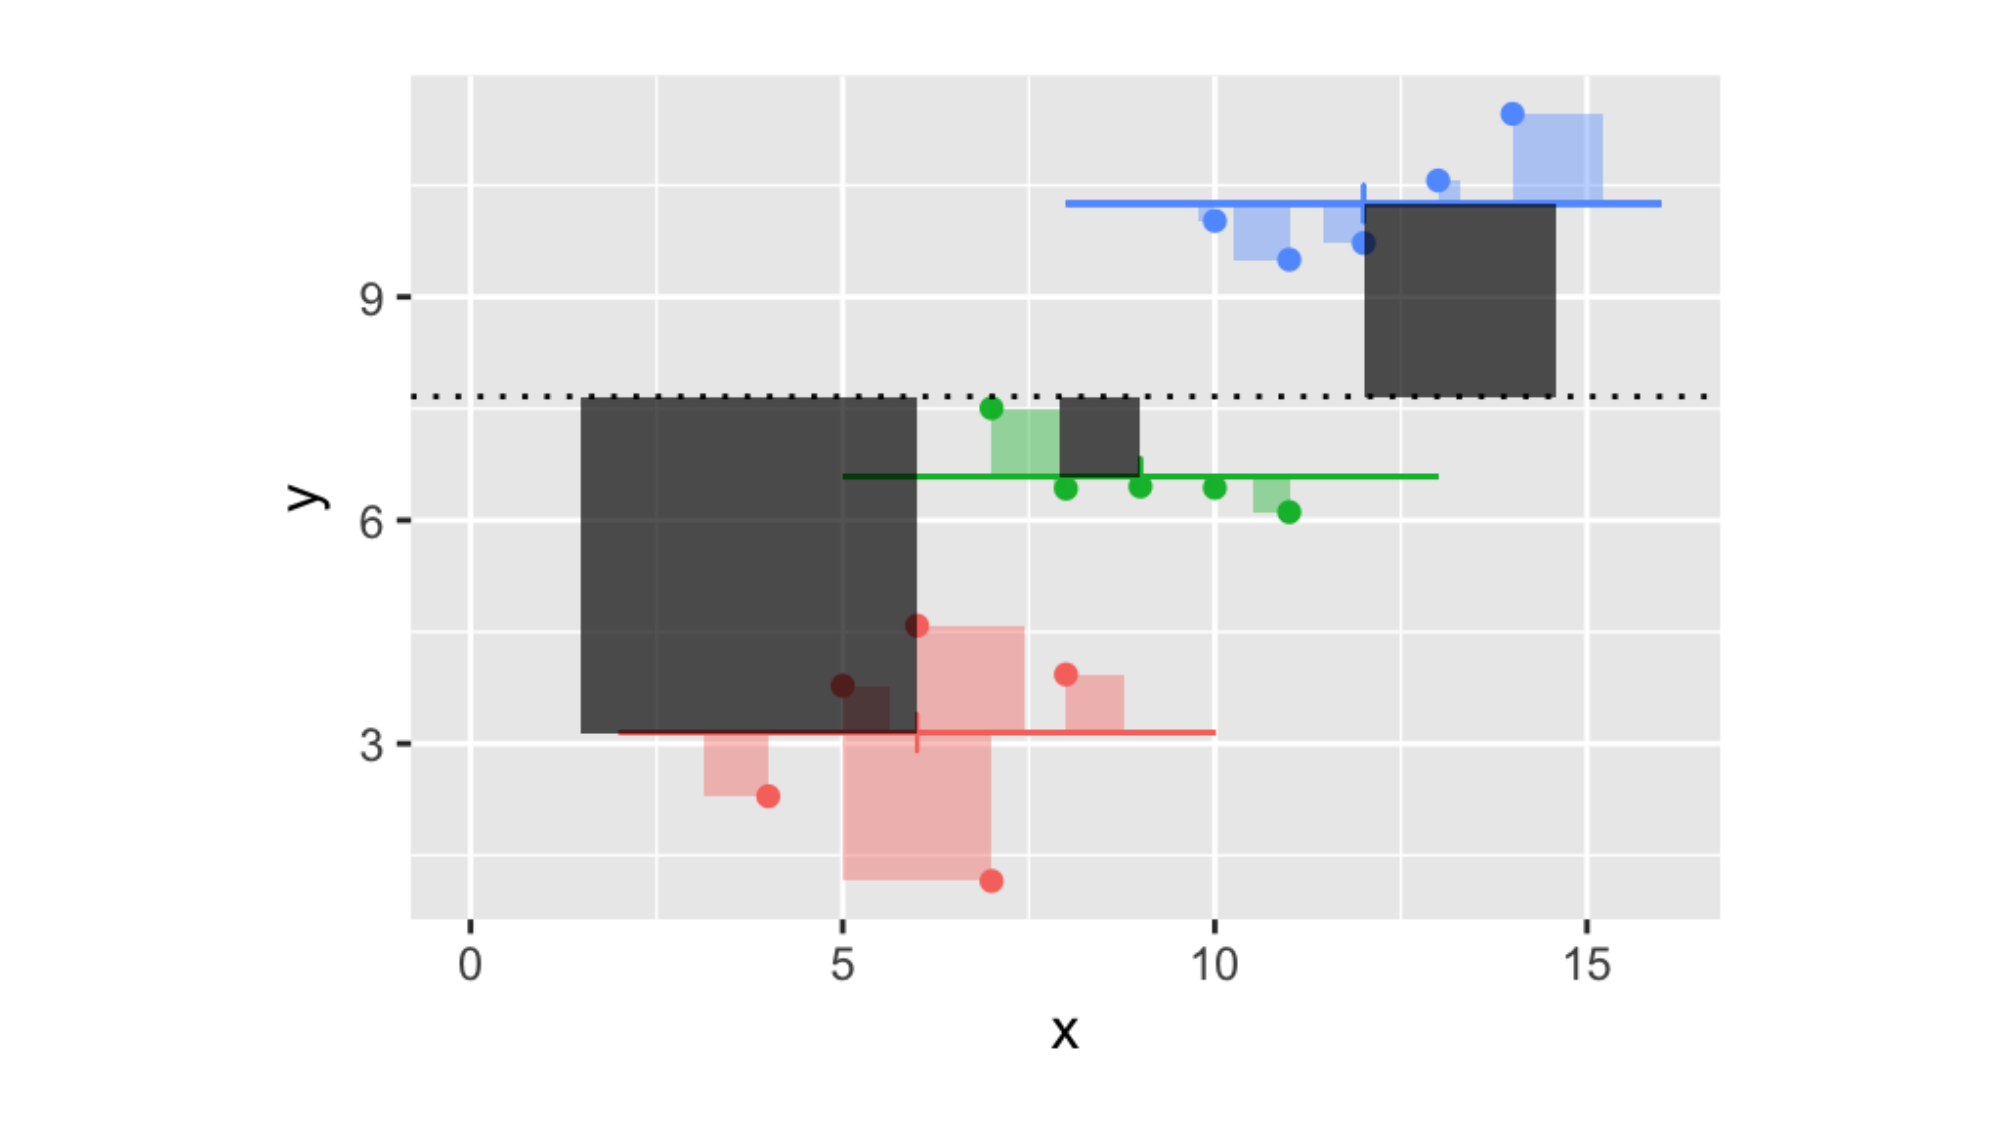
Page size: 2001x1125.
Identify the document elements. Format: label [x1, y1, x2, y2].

picture [249, 0, 1750, 1125]
